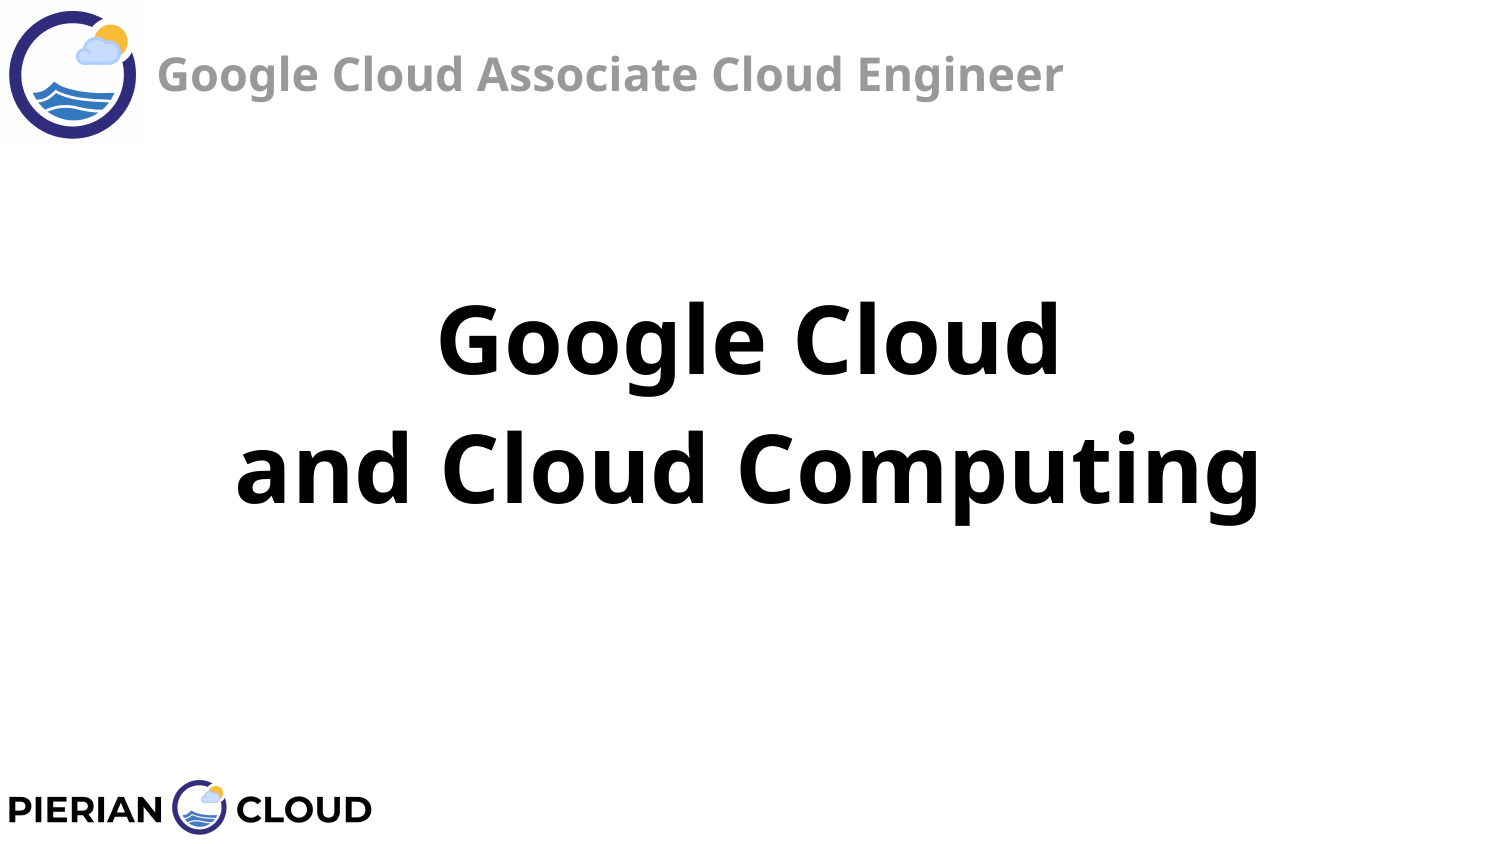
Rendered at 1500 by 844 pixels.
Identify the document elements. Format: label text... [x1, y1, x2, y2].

picture [0, 758, 375, 844]
picture [0, 0, 142, 146]
title Google Cloud Associate Cloud Engineer [146, 25, 1420, 120]
title Google Cloud and Cloud Computing [51, 256, 1449, 547]
